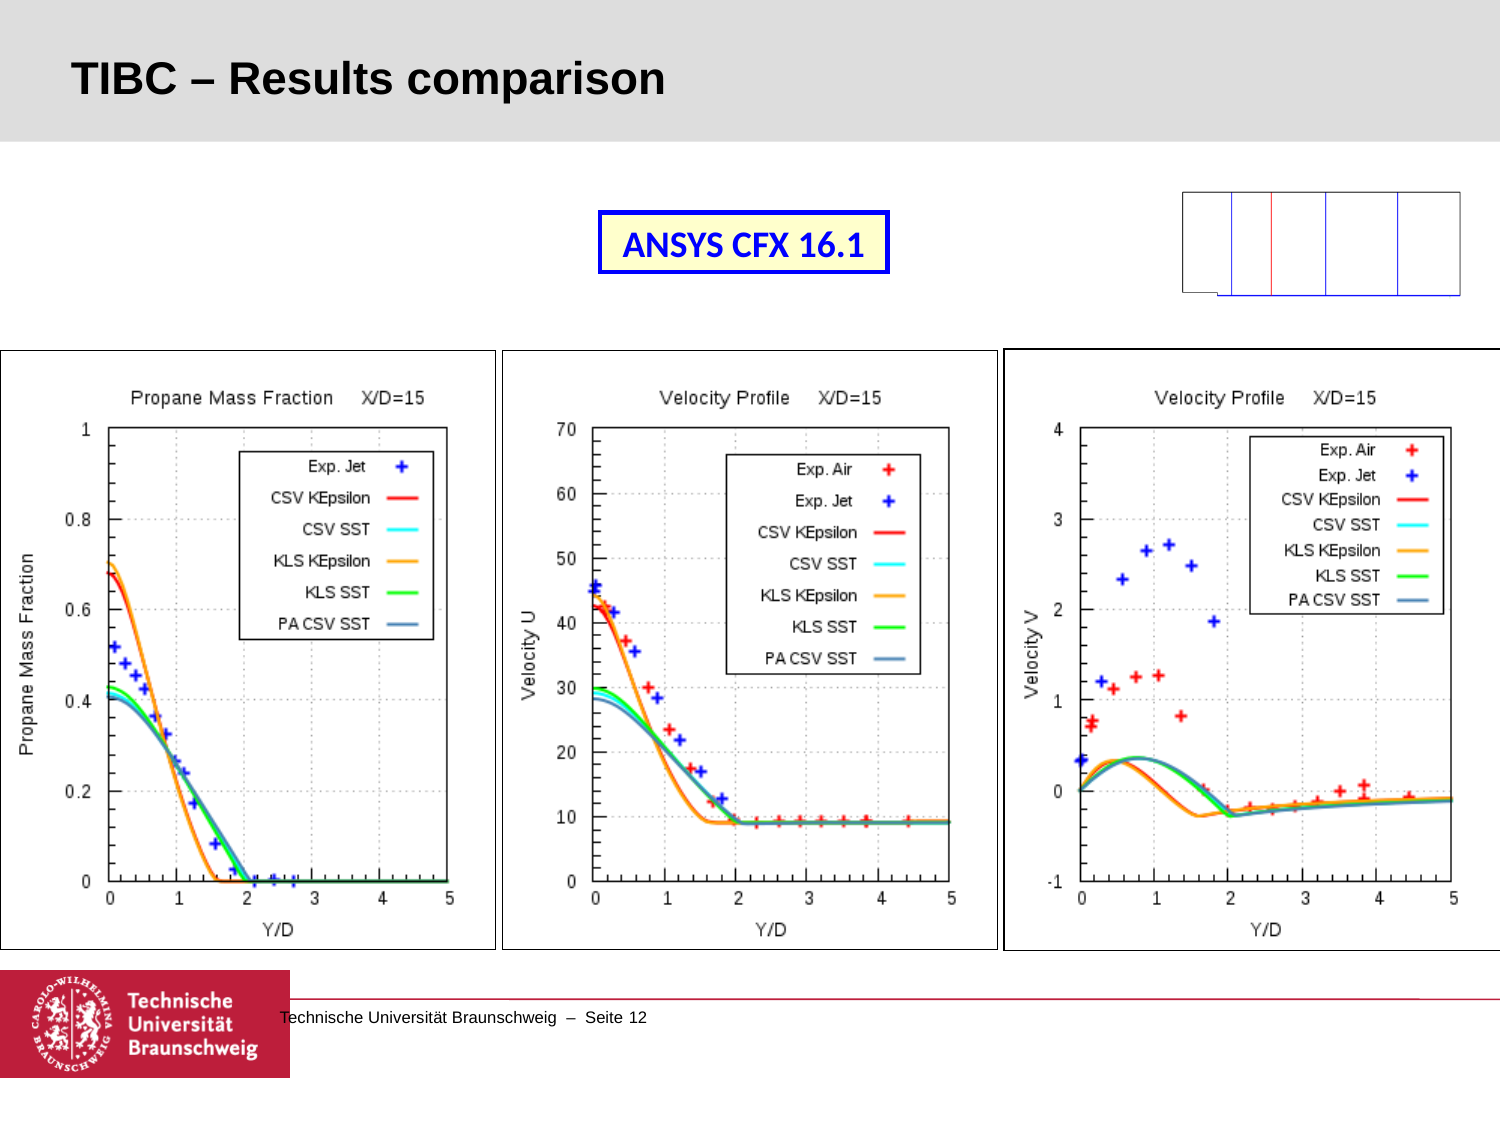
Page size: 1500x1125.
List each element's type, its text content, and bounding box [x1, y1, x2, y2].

title TIBC – Results comparison [70, 17, 1445, 135]
picture [0, 970, 290, 1078]
text_box ANSYS CFX 16.1 [599, 212, 888, 273]
picture [1004, 349, 1500, 951]
picture [1174, 187, 1467, 301]
picture [502, 349, 998, 951]
picture [0, 349, 496, 951]
